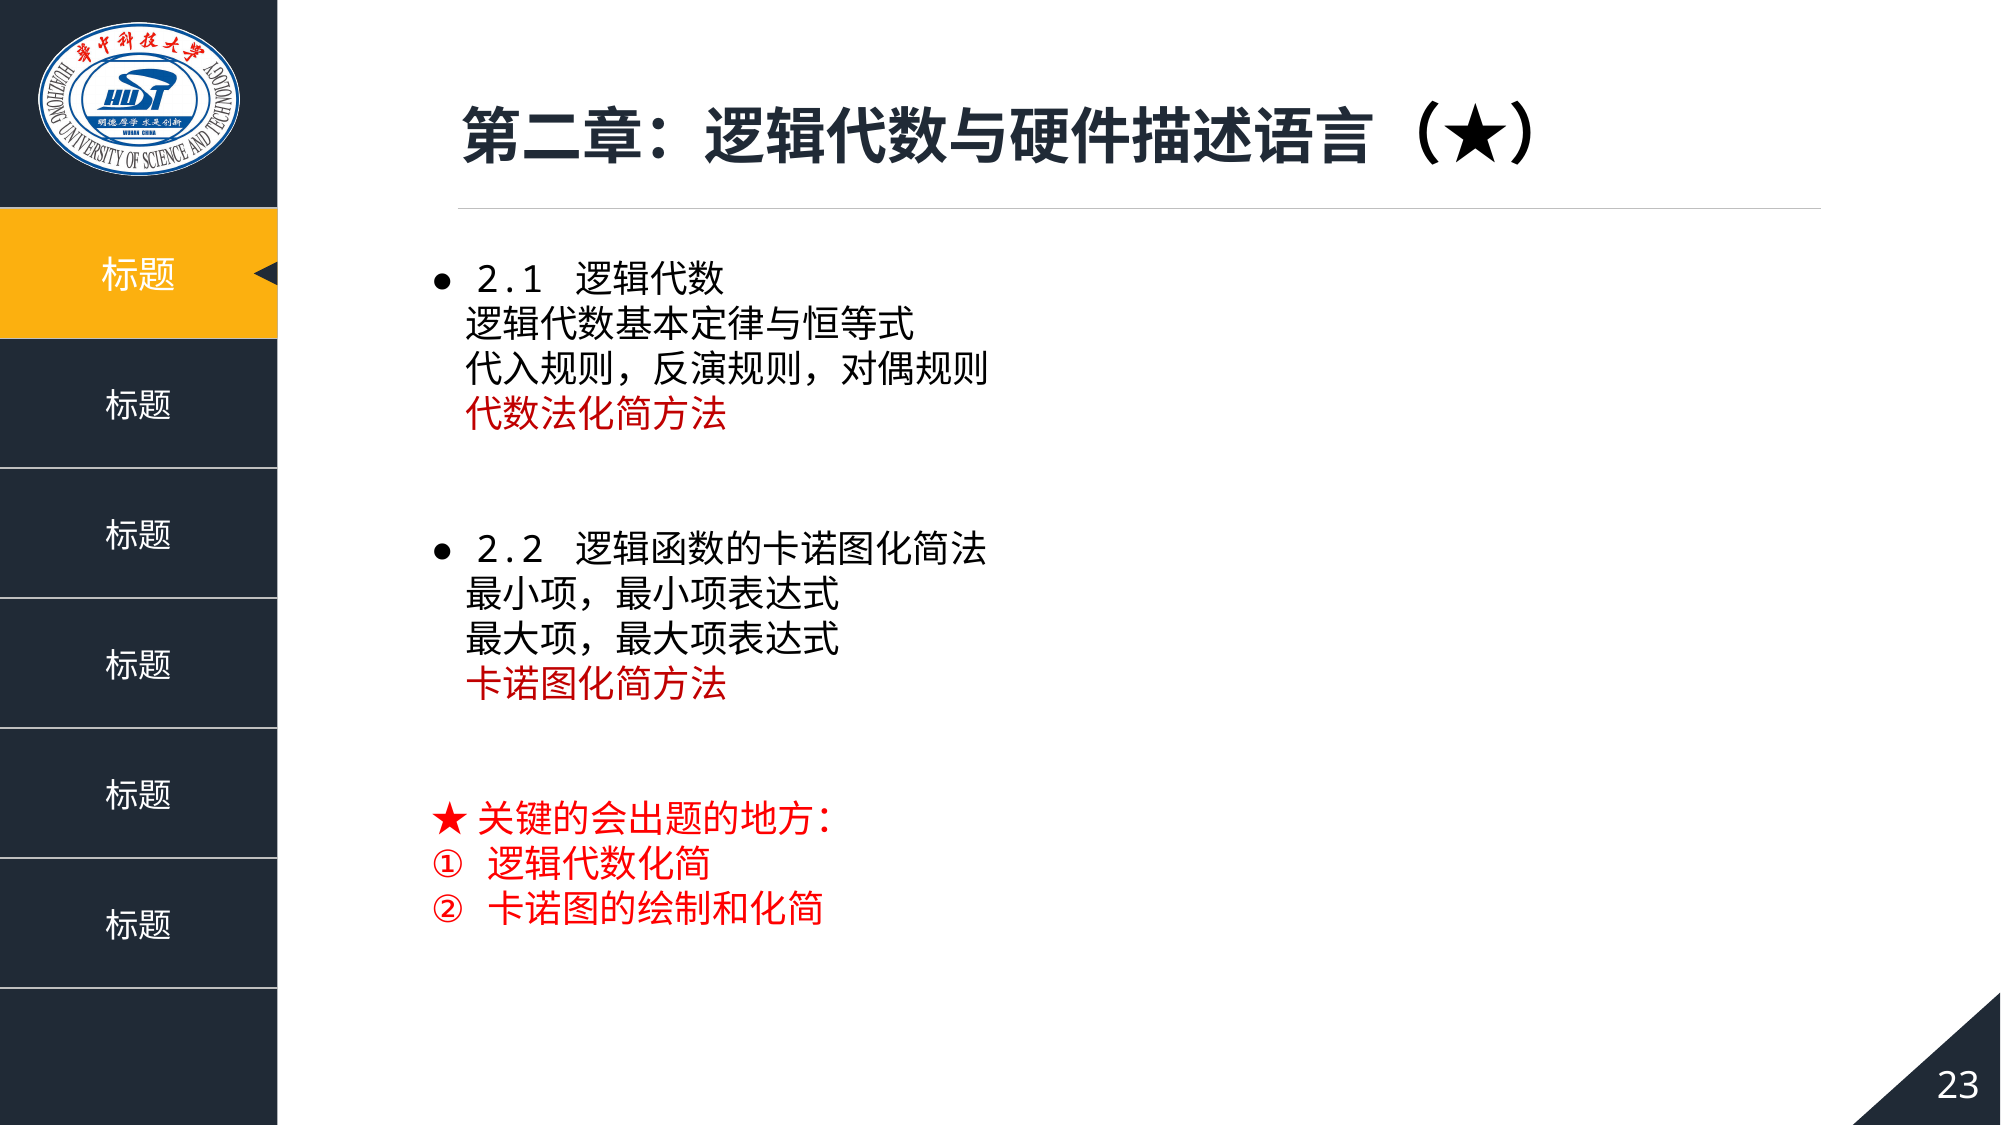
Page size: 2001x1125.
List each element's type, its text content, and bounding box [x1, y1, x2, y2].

text_box 第二章：逻辑代数与硬件描述语言（★） [445, 84, 1591, 253]
text_box ● 2.1 逻辑代数 逻辑代数基本定律与恒等式 代入规则，反演规则，对偶规则 代数法化简方法 ● 2.2 逻辑函数的卡诺图化简法 最小项，最小项表达式 最大项，最大项表达式 卡诺图化简方法 ★关键的会出题的地方： 逻辑代数化简 卡诺图的绘制和化简 [416, 247, 1431, 938]
picture [38, 22, 240, 176]
